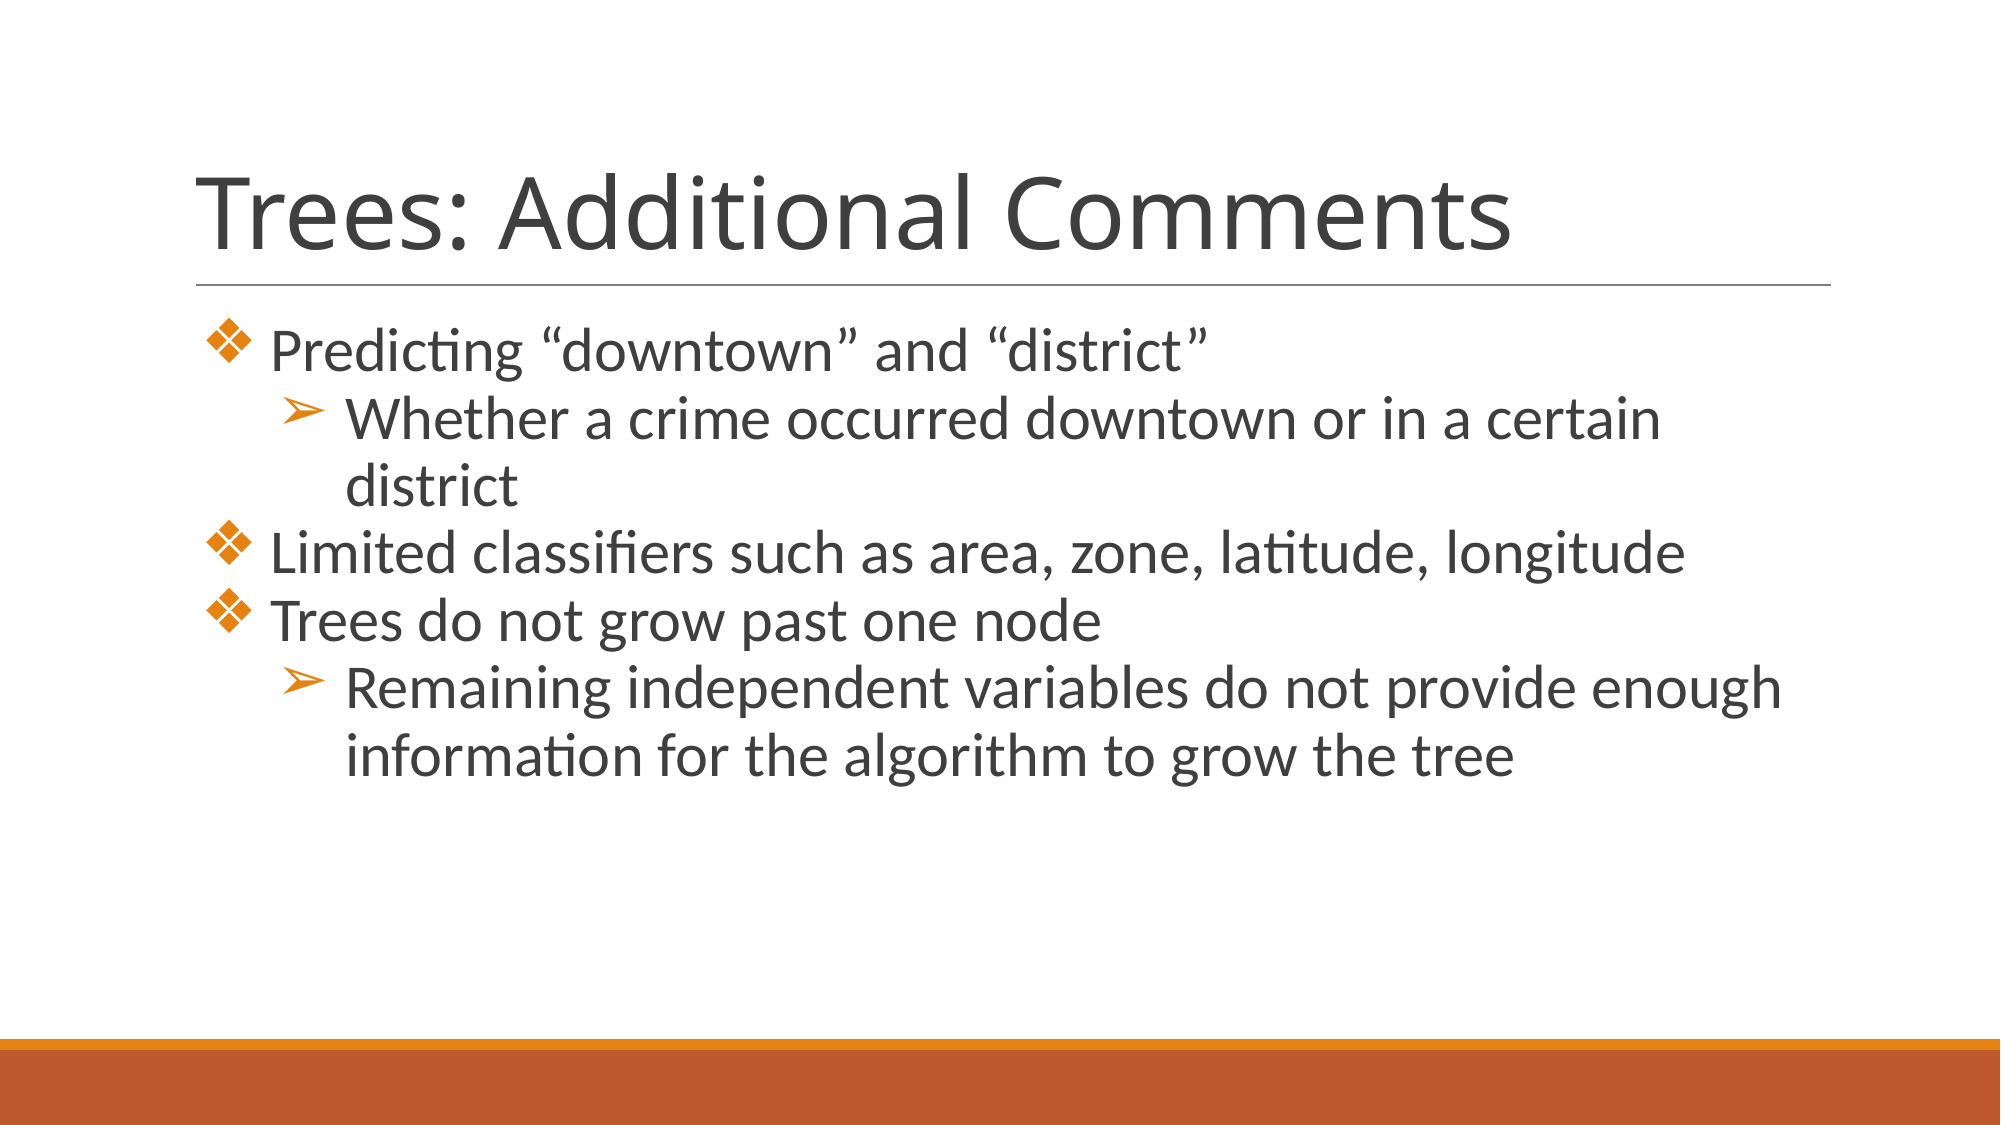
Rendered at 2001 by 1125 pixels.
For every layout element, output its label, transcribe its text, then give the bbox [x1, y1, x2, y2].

title Trees: Additional Comments [180, 47, 1830, 285]
list Predicting “downtown” and “district” Whether a crime occurred downtown or in a certain district Limited classifiers such as area, zone, latitude, longitude Trees do not grow past one node Remaining independent variables do not provide enough information for the algorithm to grow the tree [180, 302, 1830, 963]
